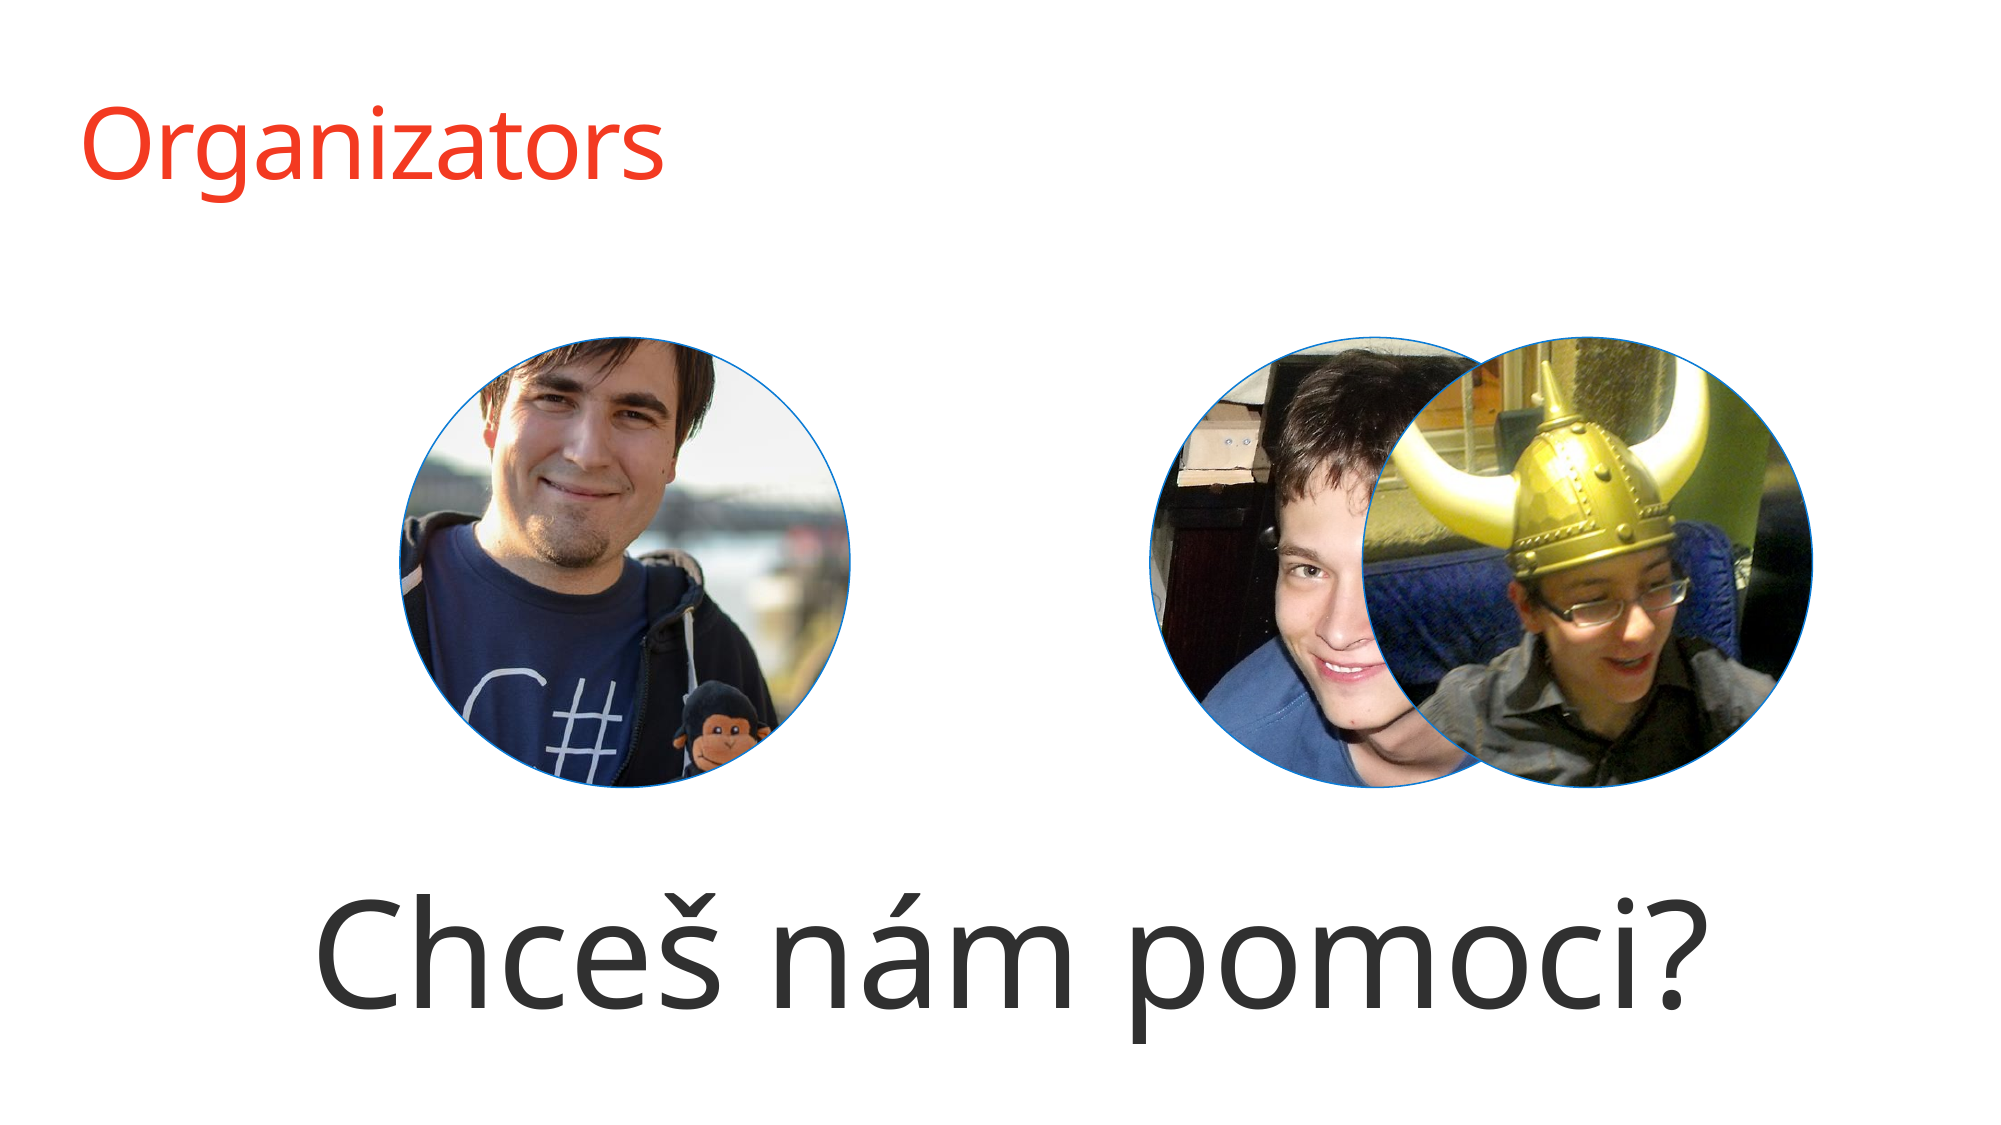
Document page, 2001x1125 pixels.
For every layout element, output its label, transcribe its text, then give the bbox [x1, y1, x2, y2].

title Organizators [54, 78, 1967, 227]
picture [399, 337, 851, 788]
text_box Chceš nám pomoci? [295, 851, 1726, 1046]
picture [1149, 337, 1813, 788]
